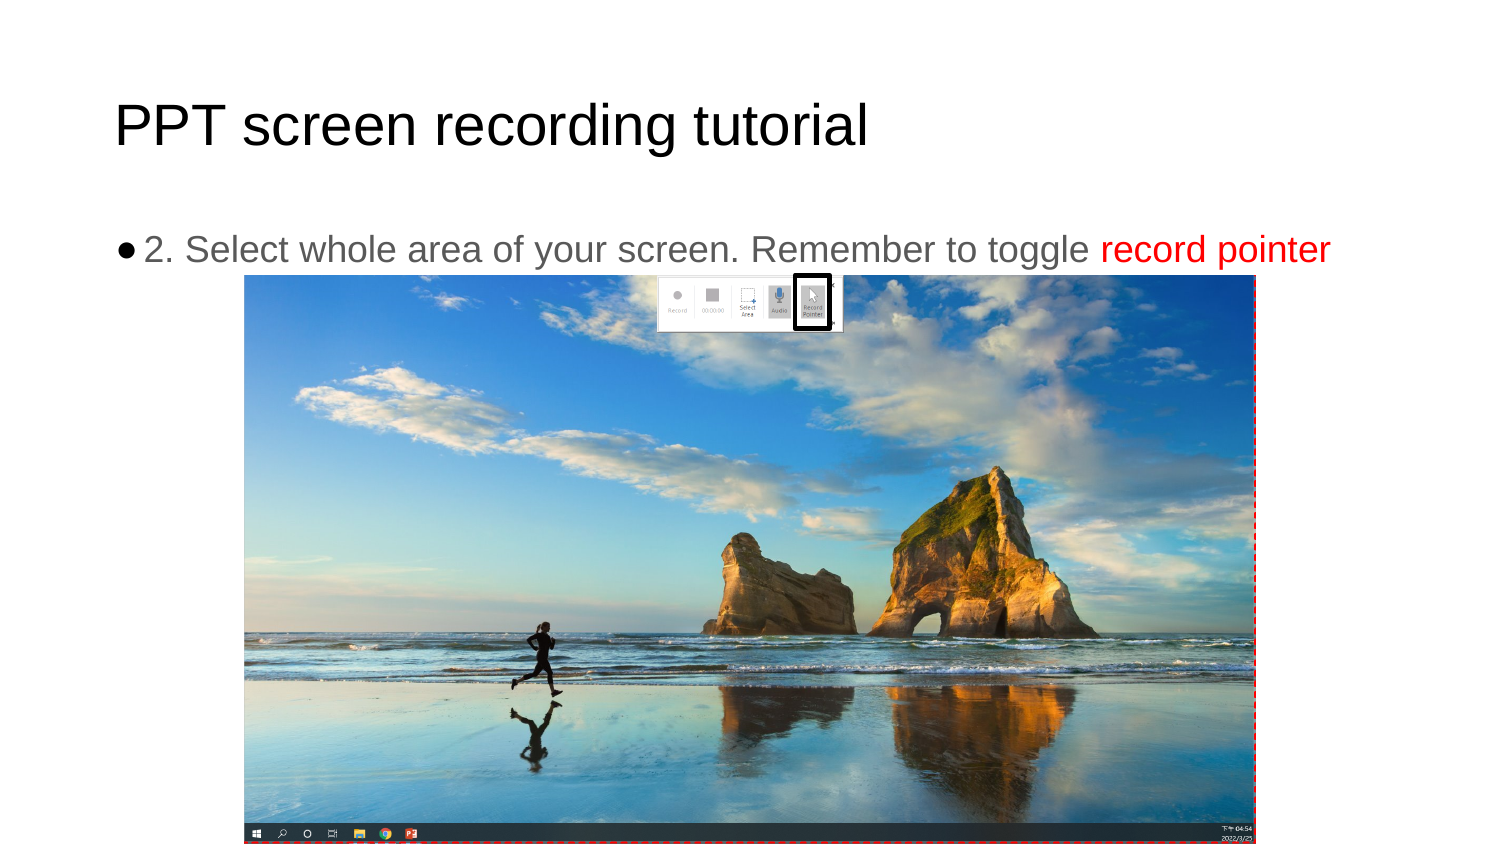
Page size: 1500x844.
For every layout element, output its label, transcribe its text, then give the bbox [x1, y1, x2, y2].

title PPT screen recording tutorial [103, 44, 1397, 208]
picture [244, 274, 1256, 844]
list 2. Select whole area of your screen. Remember to toggle record pointer [103, 224, 1397, 760]
